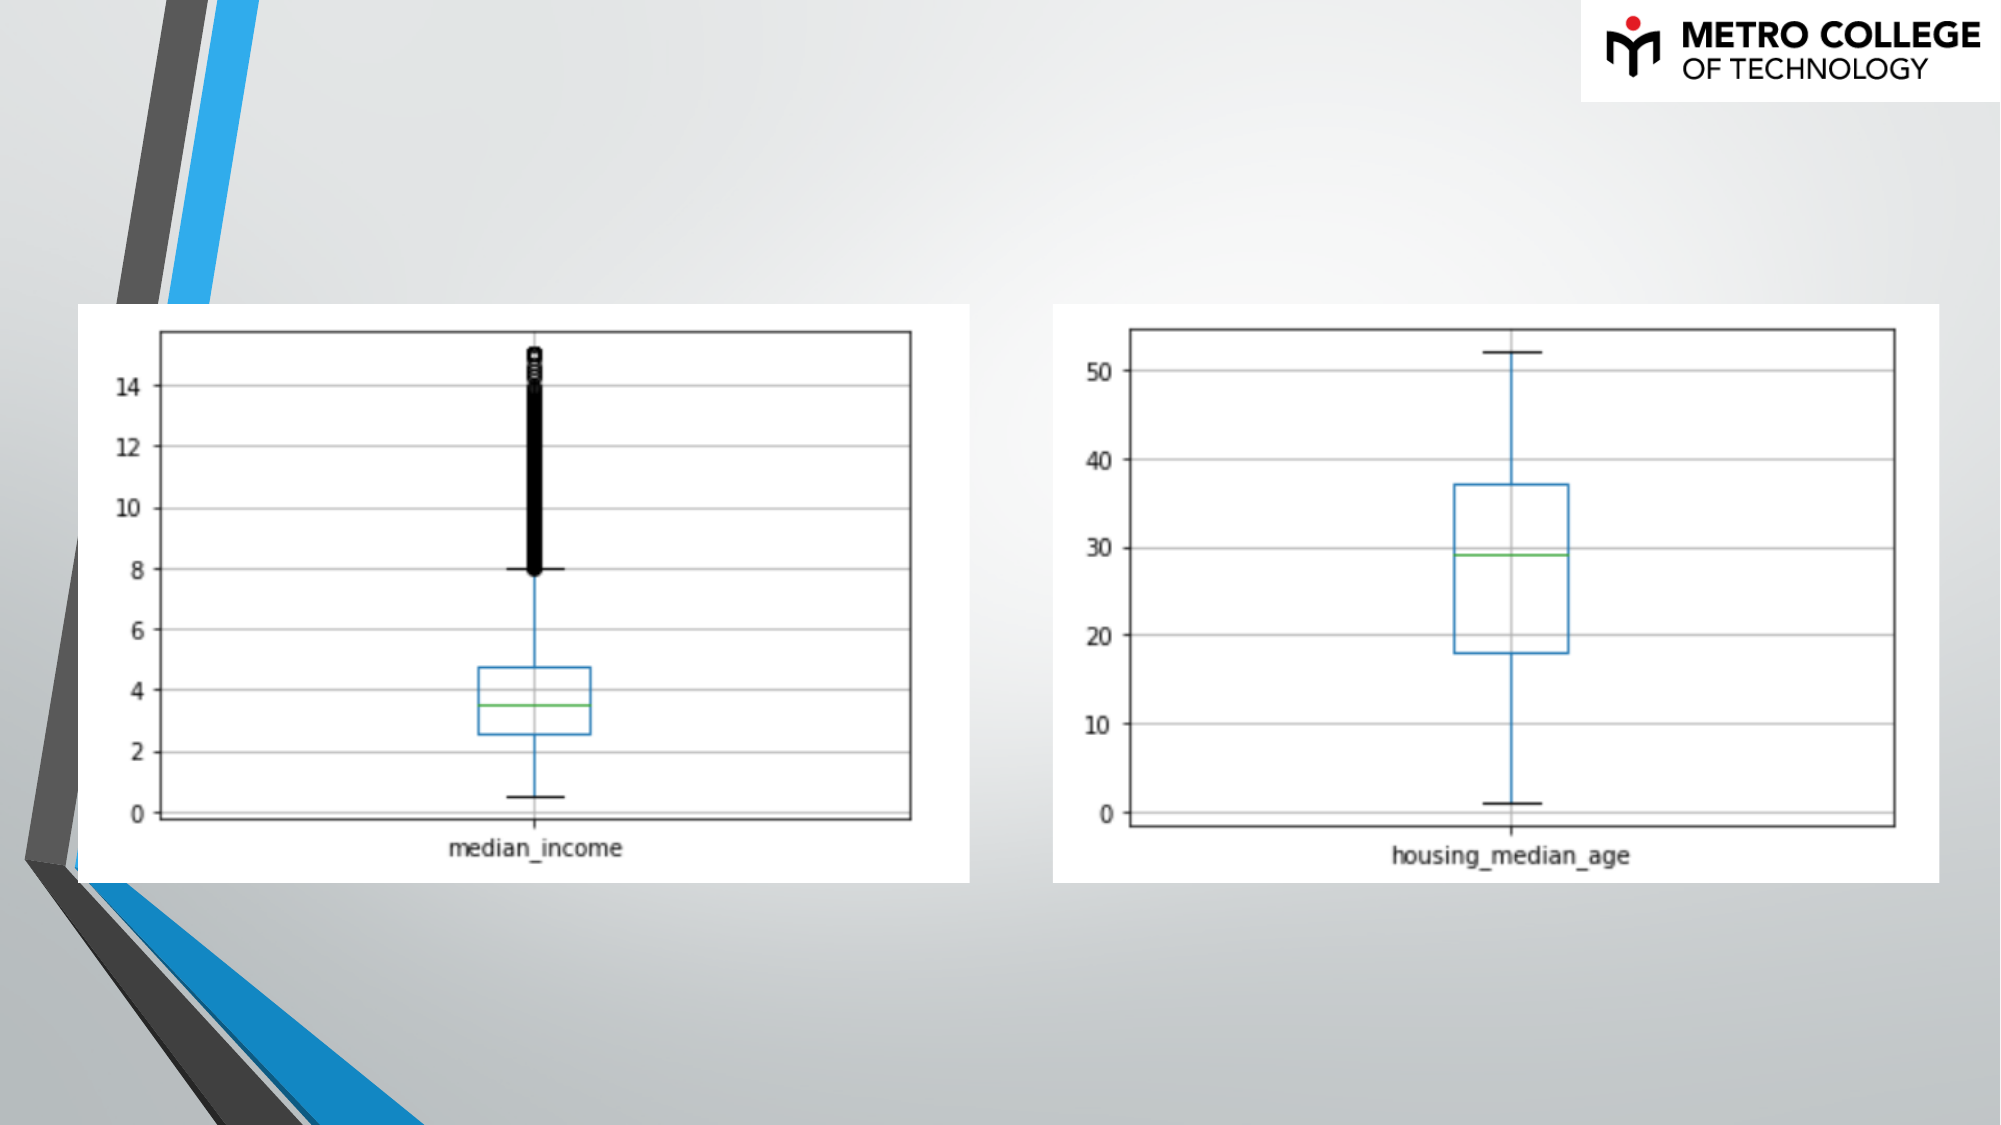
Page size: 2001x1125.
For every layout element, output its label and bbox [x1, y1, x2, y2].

picture [77, 304, 970, 883]
picture [1052, 304, 1940, 883]
picture [1581, 0, 2000, 103]
